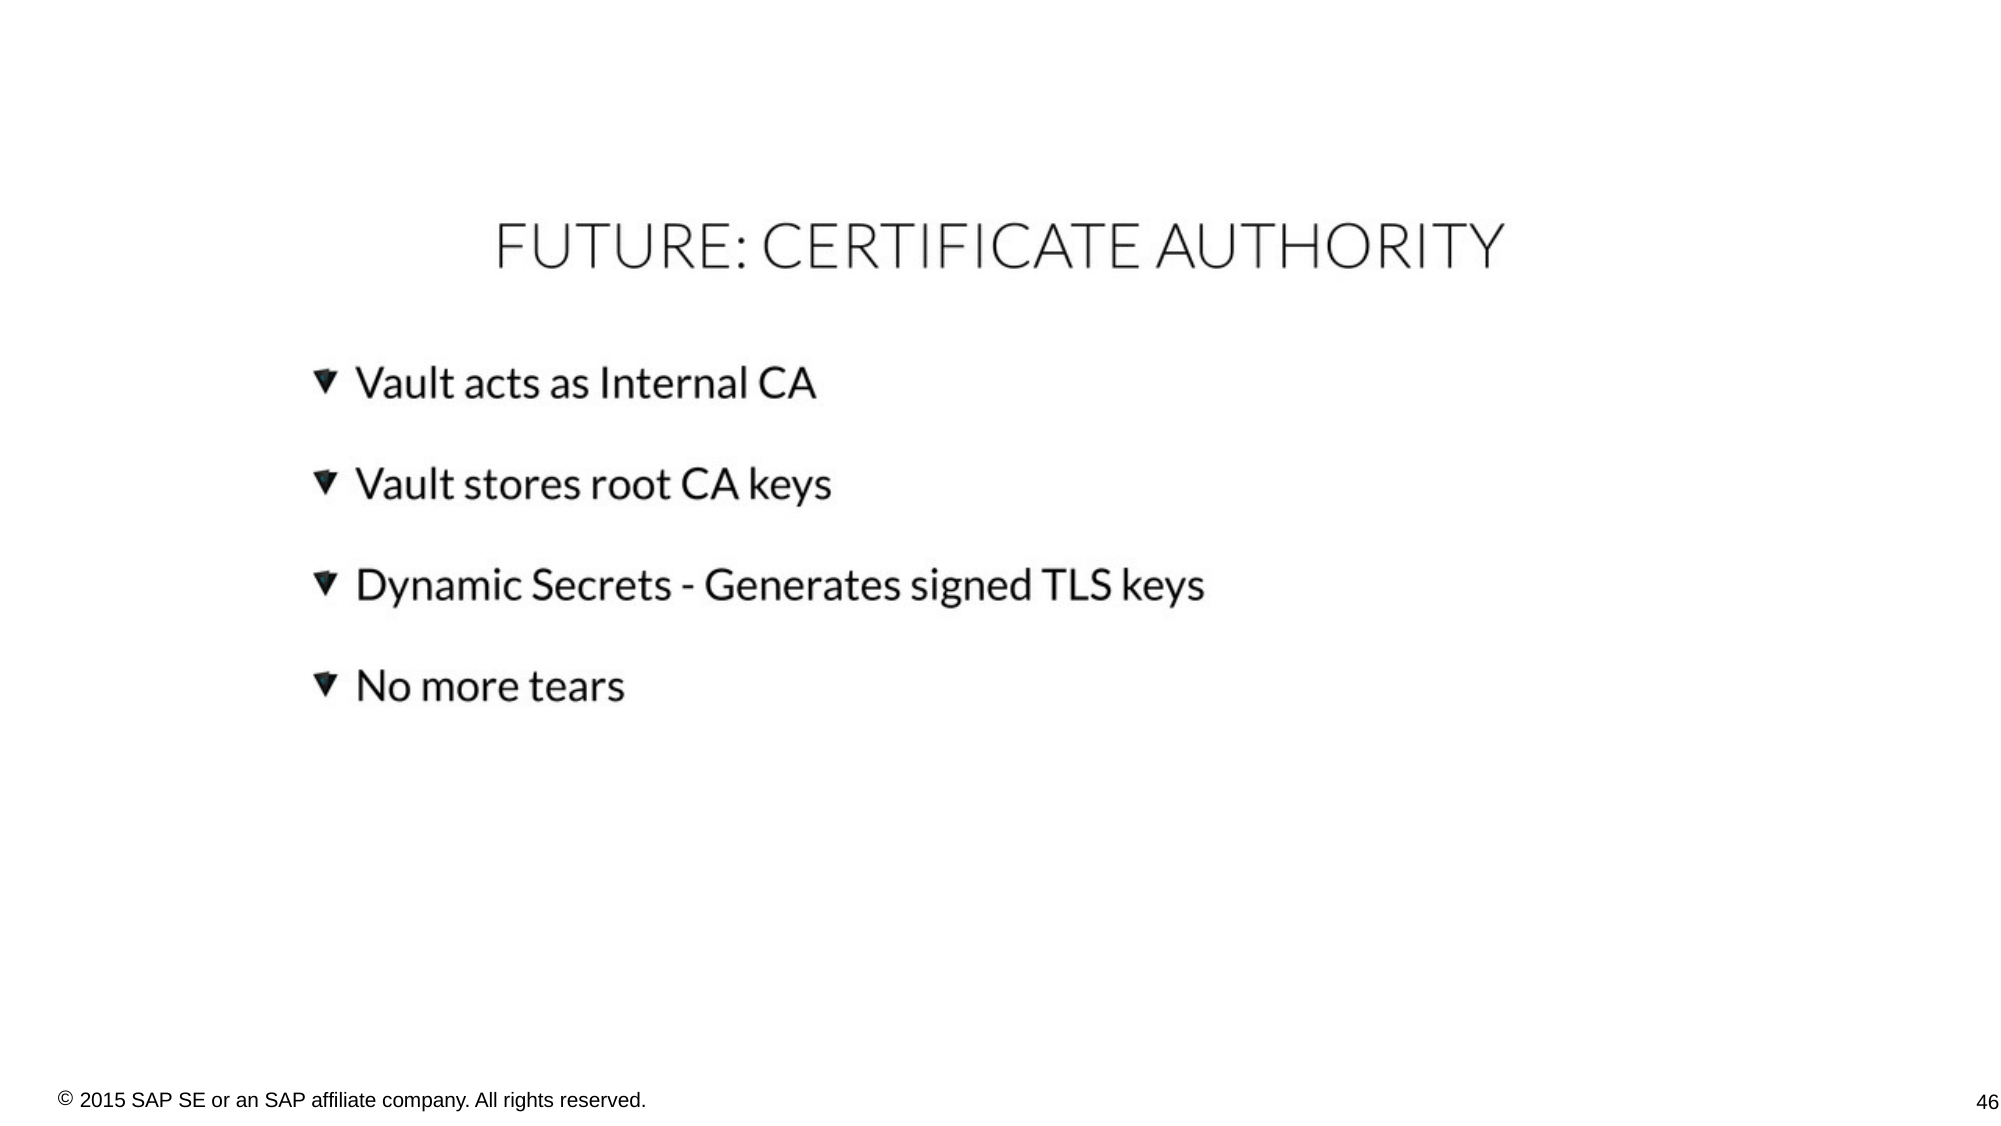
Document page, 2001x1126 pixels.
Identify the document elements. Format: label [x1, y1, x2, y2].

picture [214, 125, 1786, 1000]
